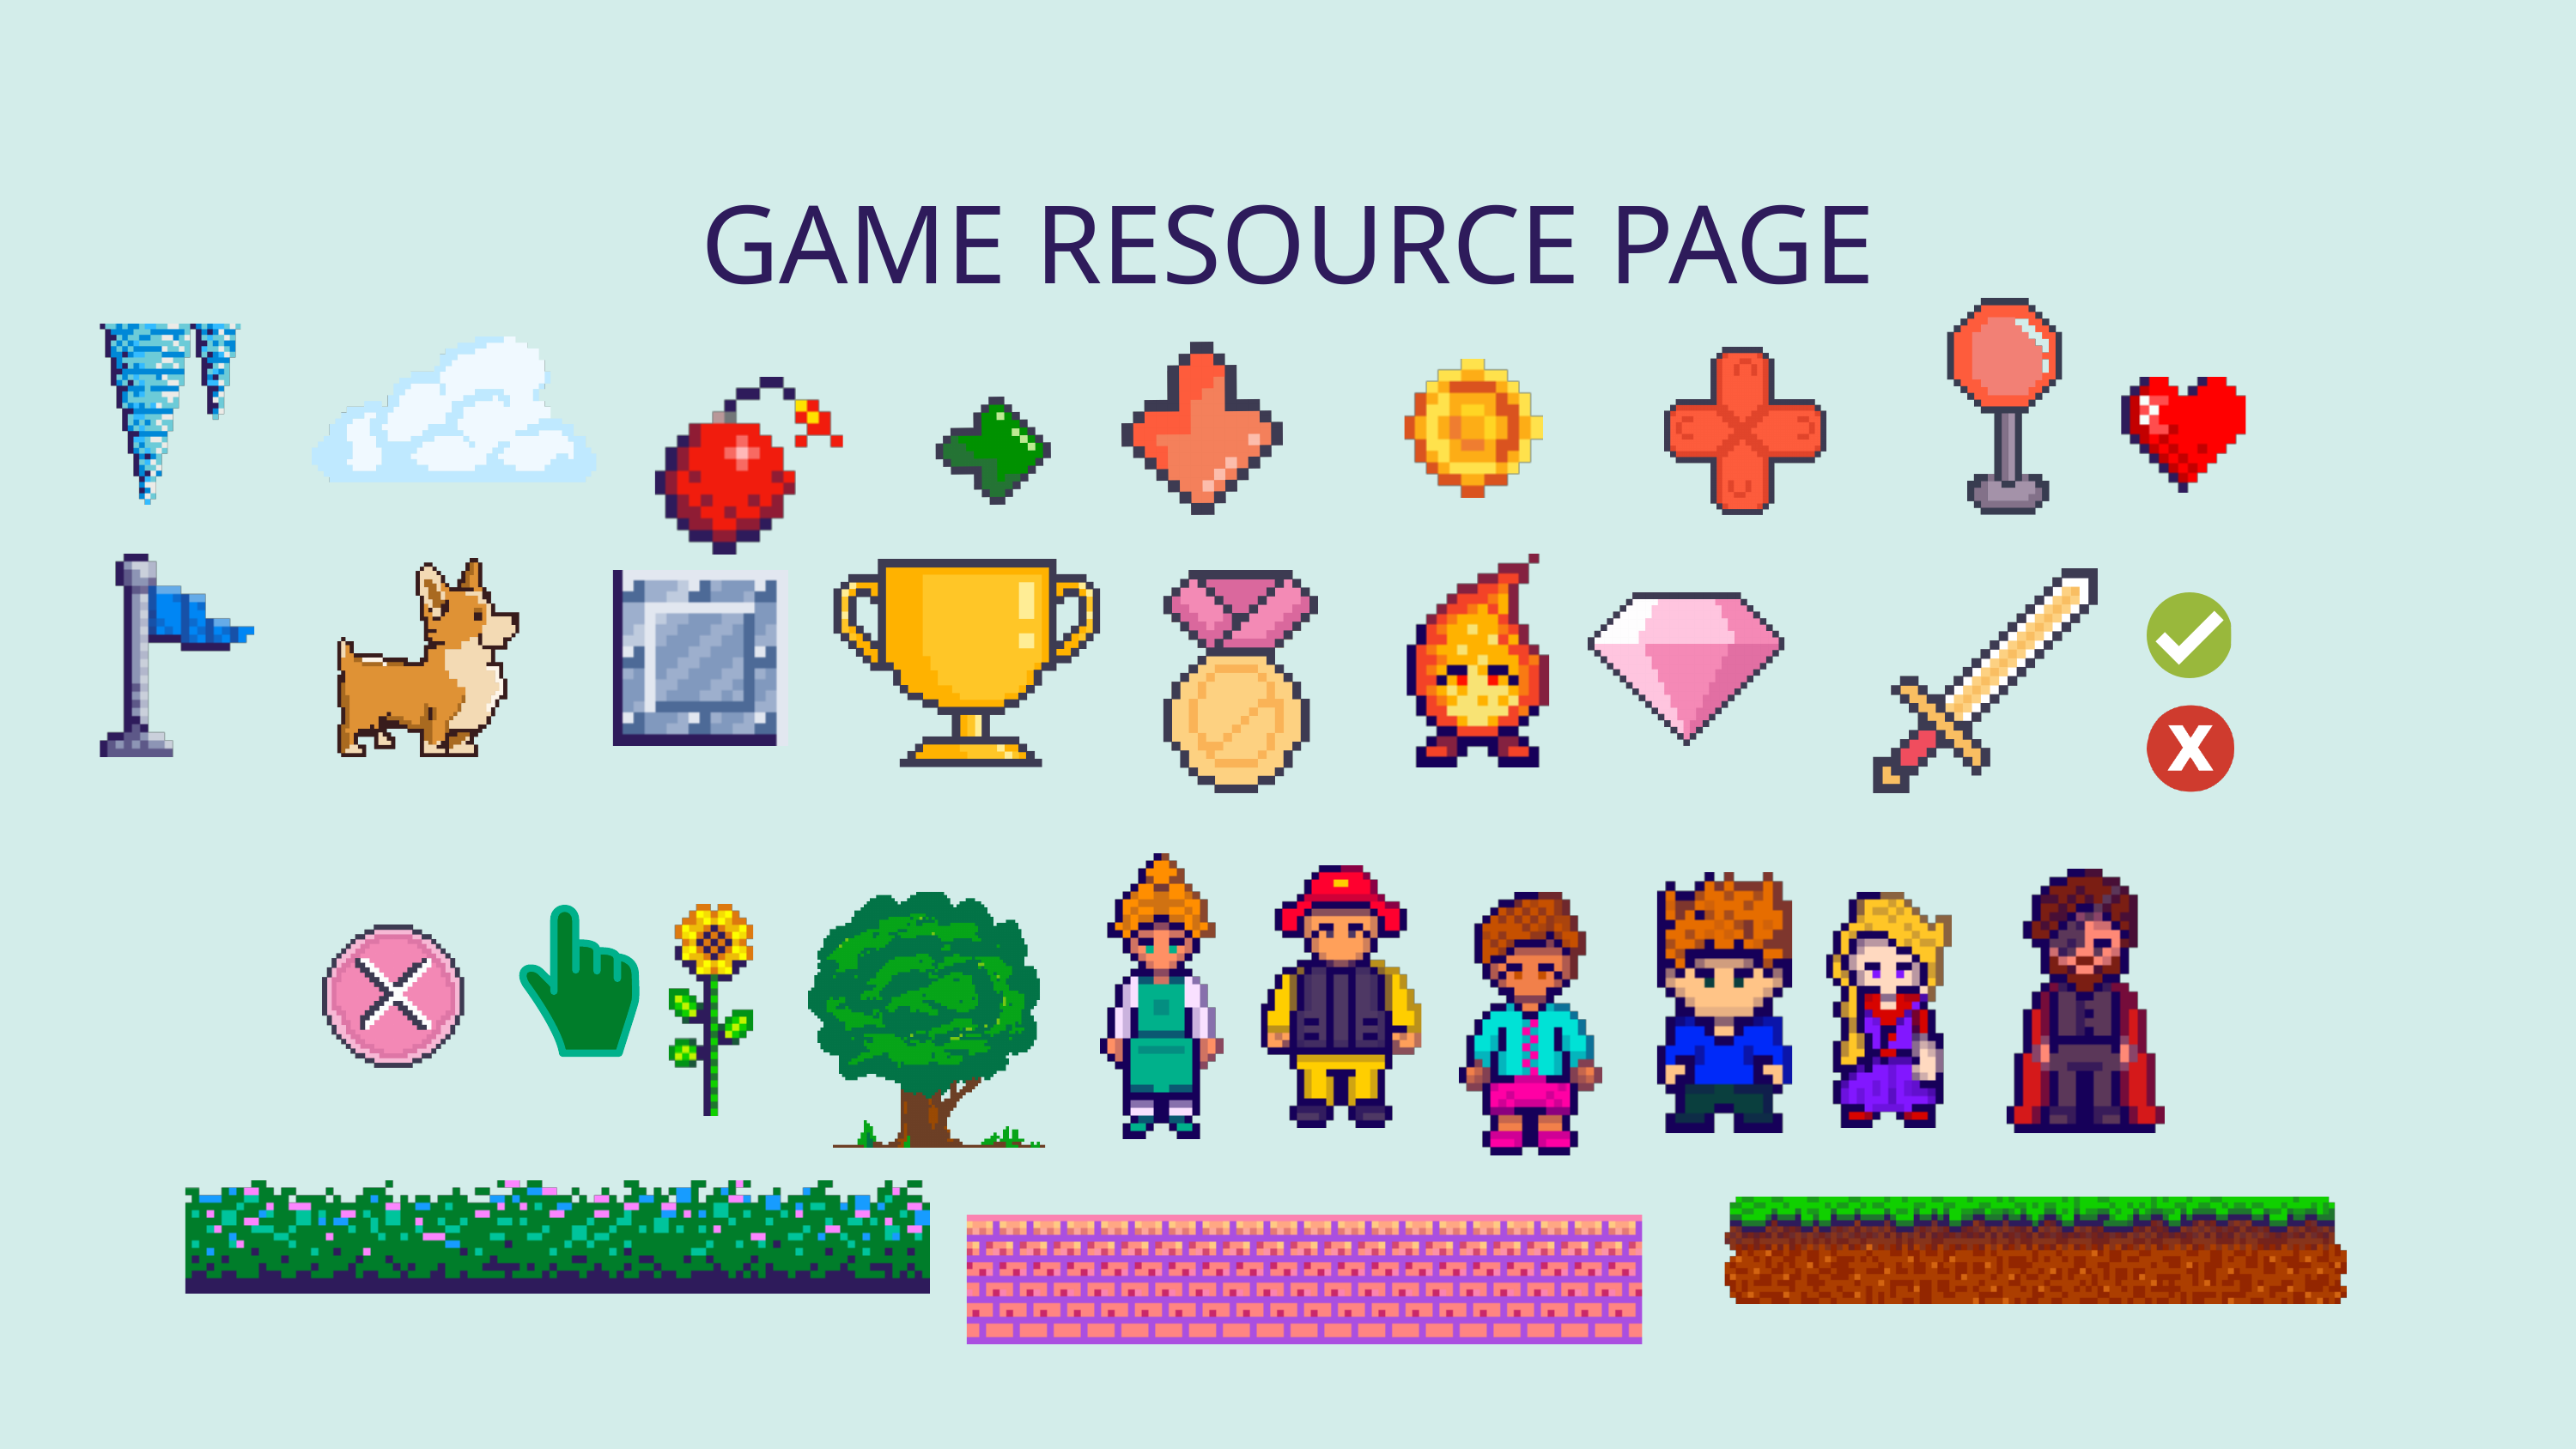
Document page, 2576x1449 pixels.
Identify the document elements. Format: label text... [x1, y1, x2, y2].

text_box [668, 904, 754, 1116]
text_box [833, 559, 1101, 767]
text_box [519, 904, 641, 1058]
text_box [1406, 554, 1550, 767]
text_box [935, 397, 1052, 505]
text_box [1947, 298, 2063, 515]
text_box [612, 570, 789, 746]
text_box [2147, 592, 2232, 678]
text_box [100, 324, 241, 505]
text_box [966, 1215, 1643, 1344]
text_box [1656, 872, 1793, 1133]
text_box [1459, 892, 1602, 1155]
text_box [1826, 892, 1952, 1128]
text_box [1664, 347, 1826, 515]
text_box [322, 925, 465, 1068]
text_box [312, 336, 597, 482]
text_box [1121, 342, 1283, 515]
text_box [2121, 377, 2246, 493]
text_box [1724, 1197, 2347, 1304]
text_box [100, 554, 255, 757]
text_box [808, 892, 1046, 1148]
text_box [654, 377, 843, 555]
text_box [1873, 568, 2098, 794]
text_box [1100, 853, 1224, 1139]
text_box [2006, 869, 2165, 1133]
text_box [2147, 694, 2234, 793]
text_box [1404, 359, 1543, 499]
text_box [1261, 865, 1422, 1128]
text_box [1163, 570, 1318, 793]
text_box [185, 1180, 930, 1294]
text_box [1588, 592, 1785, 746]
text_box GAME RESOURCE PAGE [276, 154, 2300, 306]
text_box [337, 558, 519, 757]
